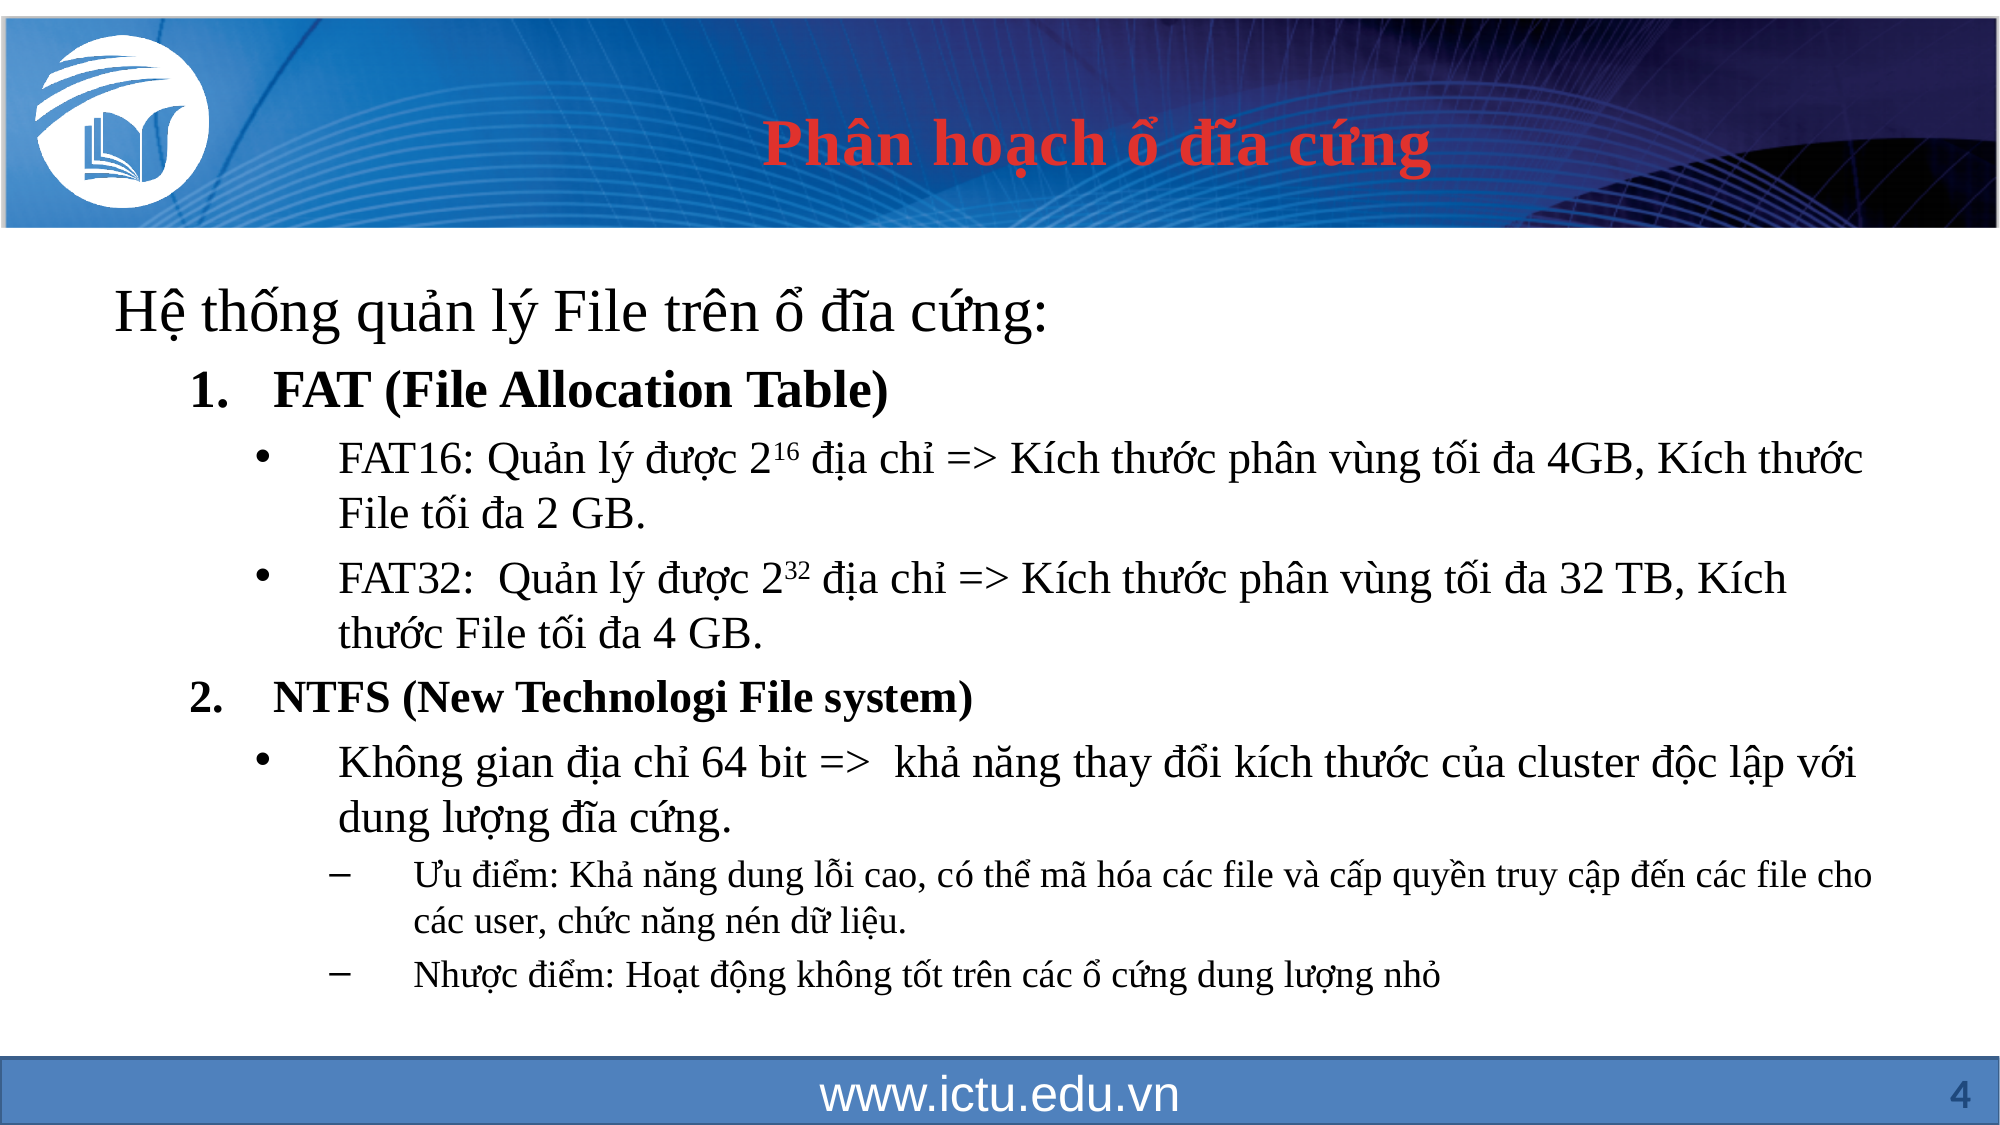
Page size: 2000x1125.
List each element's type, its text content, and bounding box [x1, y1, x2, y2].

title Phân hoạch ổ đĩa cứng [208, 45, 1988, 233]
picture [2, 16, 2000, 227]
list Hệ thống quản lý File trên ổ đĩa cứng: FAT (File Allocation Table) FAT16: Quản lý được 216 địa chỉ => Kích thước phân vùng tối đa 4GB, Kích thước File tối đa 2 GB. FAT32: Quản lý được 232 địa chỉ => Kích thước phân vùng tối đa 32 TB, Kích thước File tối đa 4 GB. NTFS (New Technologi File system) Không gian địa chỉ 64 bit => khả năng thay đổi kích thước của cluster độc lập với dung lượng đĩa cứng. Ưu điểm: Khả năng dung lỗi cao, có thể mã hóa các file và cấp quyền truy cập đến các file cho các user, chức năng nén dữ liệu. Nhược điểm: Hoạt động không tốt trên các ổ cứng dung lượng nhỏ [99, 262, 1900, 1005]
